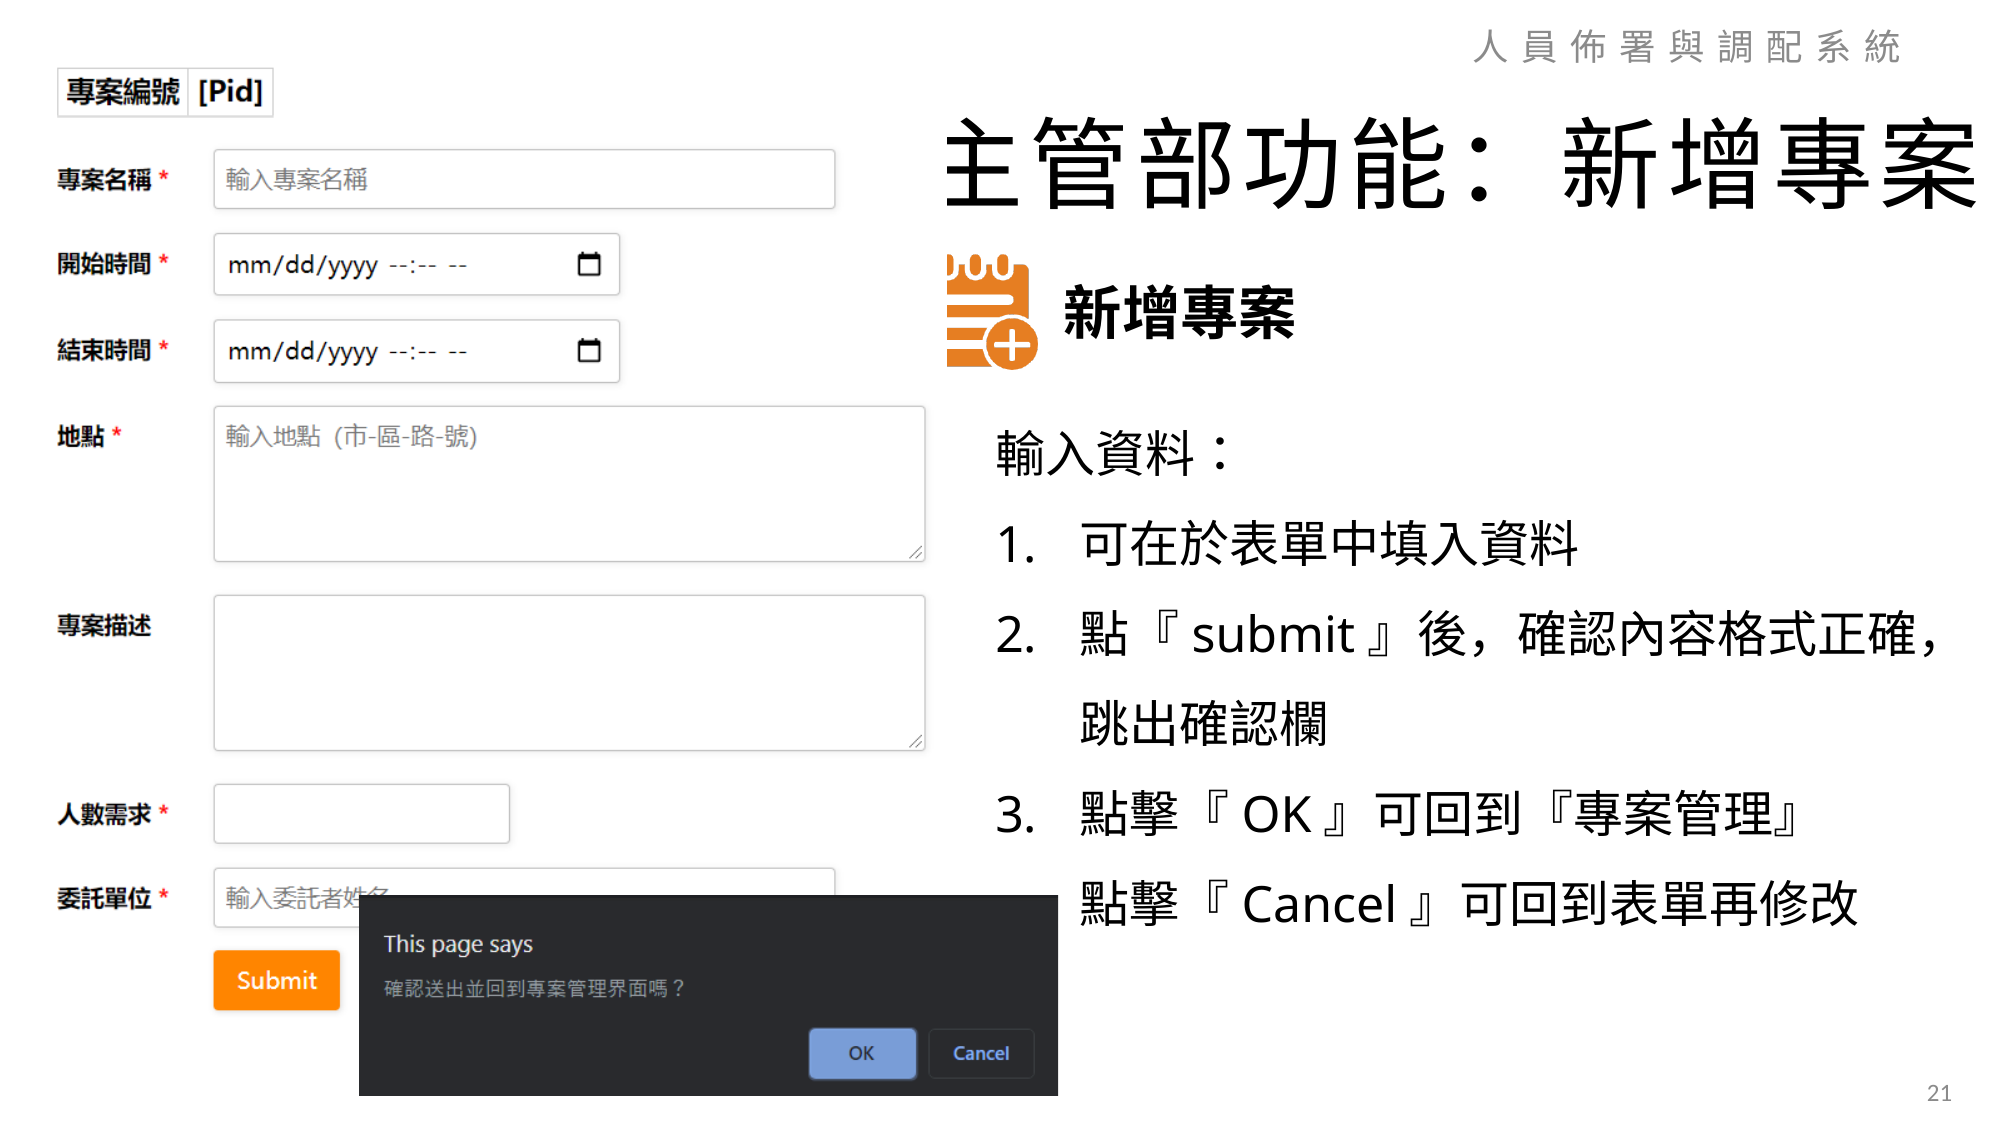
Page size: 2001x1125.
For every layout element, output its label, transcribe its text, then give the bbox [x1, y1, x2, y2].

slide_number 21 [1894, 1061, 1968, 1121]
list 人員佈署與調配系統 [1457, 16, 1982, 77]
title 主管部功能：新增專案 [947, 61, 2000, 262]
text_box 新增專案 [1049, 268, 1312, 354]
picture [31, 29, 1059, 1096]
text_box 輸入資料： 可在於表單中填入資料 點『submit』後，確認內容格式正確，跳出確認欄 點擊『OK』可回到『專案管理』 點擊『Cancel』可回到表單再修改 [980, 415, 1988, 941]
